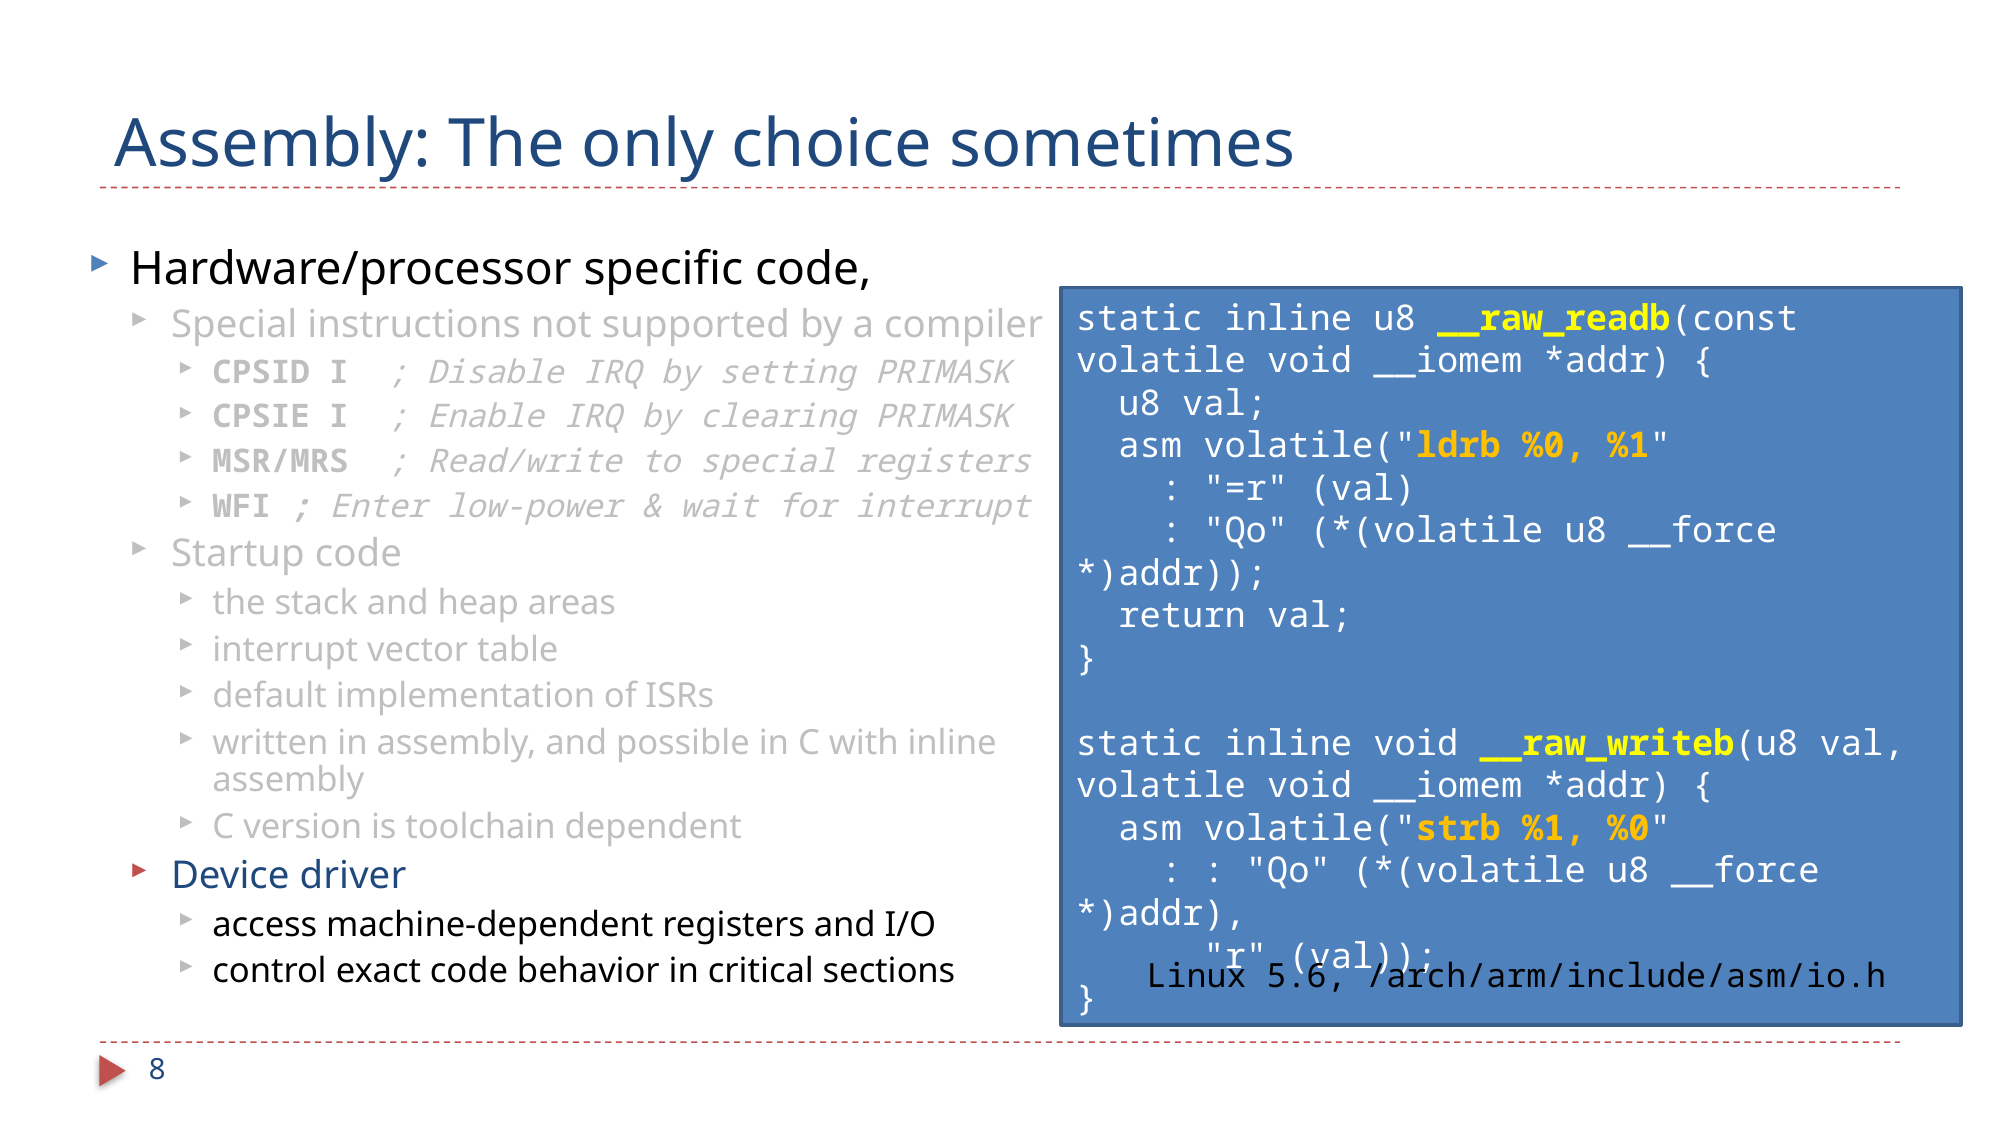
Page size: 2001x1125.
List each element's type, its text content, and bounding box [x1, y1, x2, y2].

text_box Linux 5.6, /arch/arm/include/asm/io.h [1131, 946, 1902, 1001]
list Hardware/processor specific code, Special instructions not supported by a compiler CPSID I ; Disable IRQ by setting PRIMASK CPSIE I ; Enable IRQ by clearing PRIMASK MSR/MRS ; Read/write to special registers WFI ; Enter low-power & wait for interrupt Startup code the stack and heap areas interrupt vector table default implementation of ISRs written in assembly, and possible in C with inline assembly C version is toolchain dependent Device driver access machine-dependent registers and I/O control exact code behavior in critical sections [73, 237, 1062, 1043]
text_box static inline u8 __raw_readb(const volatile void __iomem *addr) { u8 val; asm volatile("ldrb %0, %1" : "=r" (val) : "Qo" (*(volatile u8 __force *)addr)); return val; } static inline void __raw_writeb(u8 val, volatile void __iomem *addr) { asm volatile("strb %1, %0" : : "Qo" (*(volatile u8 __force *)addr), "r" (val)); } [1059, 286, 1963, 1027]
title Assembly: The only choice sometimes [99, 24, 1900, 188]
slide_number 8 [133, 1043, 568, 1103]
